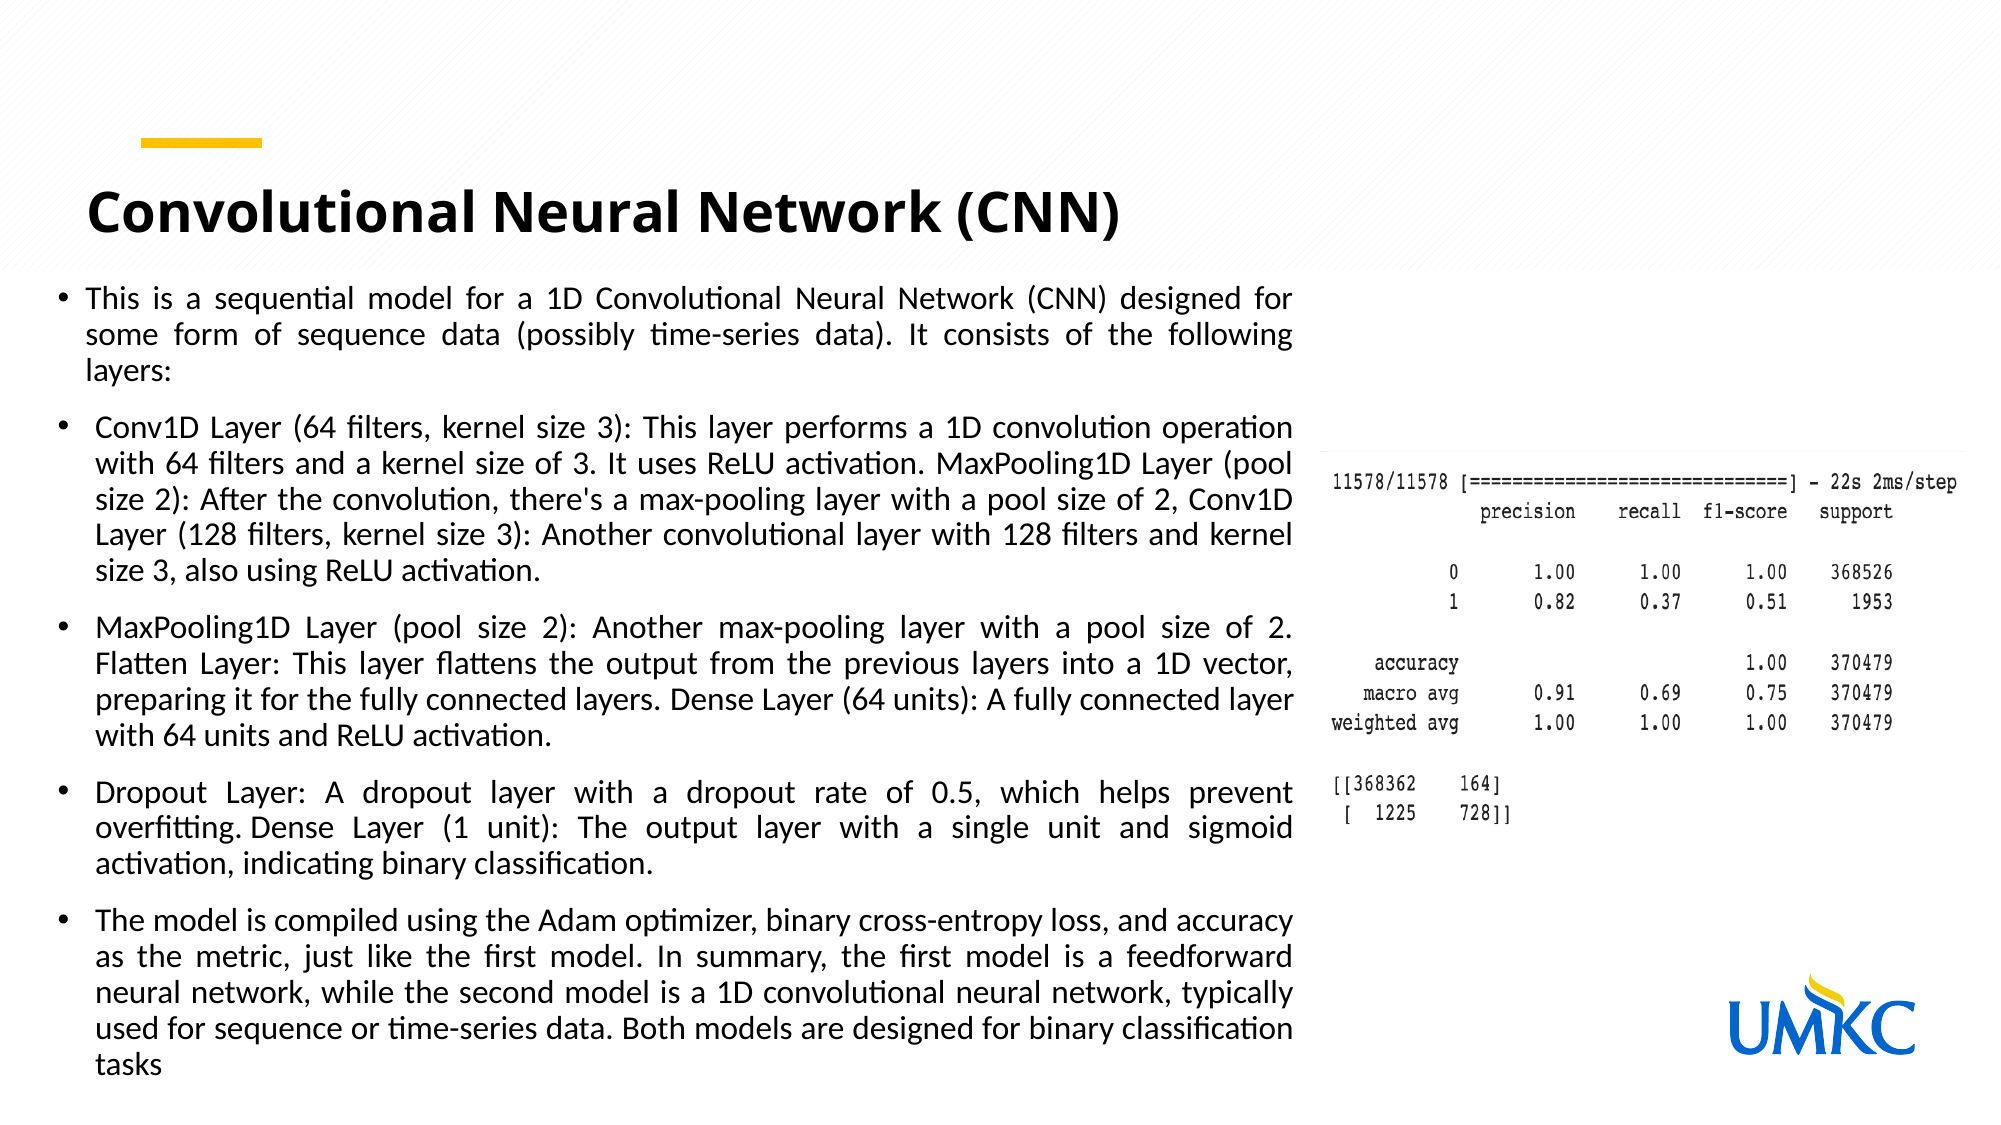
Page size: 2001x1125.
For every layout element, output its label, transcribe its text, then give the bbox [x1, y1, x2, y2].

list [1319, 451, 1966, 837]
list This is a sequential model for a 1D Convolutional Neural Network (CNN) designed for some form of sequence data (possibly time-series data). It consists of the following layers: Conv1D Layer (64 filters, kernel size 3): This layer performs a 1D convolution operation with 64 filters and a kernel size of 3. It uses ReLU activation. MaxPooling1D Layer (pool size 2): After the convolution, there's a max-pooling layer with a pool size of 2, Conv1D Layer (128 filters, kernel size 3): Another convolutional layer with 128 filters and kernel size 3, also using ReLU activation. MaxPooling1D Layer (pool size 2): Another max-pooling layer with a pool size of 2. Flatten Layer: This layer flattens the output from the previous layers into a 1D vector, preparing it for the fully connected layers. Dense Layer (64 units): A fully connected layer with 64 units and ReLU activation. Dropout Layer: A dropout layer with a dropout rate of 0.5, which helps prevent overfitting. Dense Layer (1 unit): The output layer with a single unit and sigmoid activation, indicating binary classification. The model is compiled using the Adam optimizer, binary cross-entropy loss, and accuracy as the metric, just like the first model. In summary, the first model is a feedforward neural network, while the second model is a 1D convolutional neural network, typically used for sequence or time-series data. Both models are designed for binary classification tasks [42, 273, 1311, 1054]
picture [1705, 949, 1940, 1079]
title Convolutional Neural Network (CNN) [71, 177, 1162, 259]
